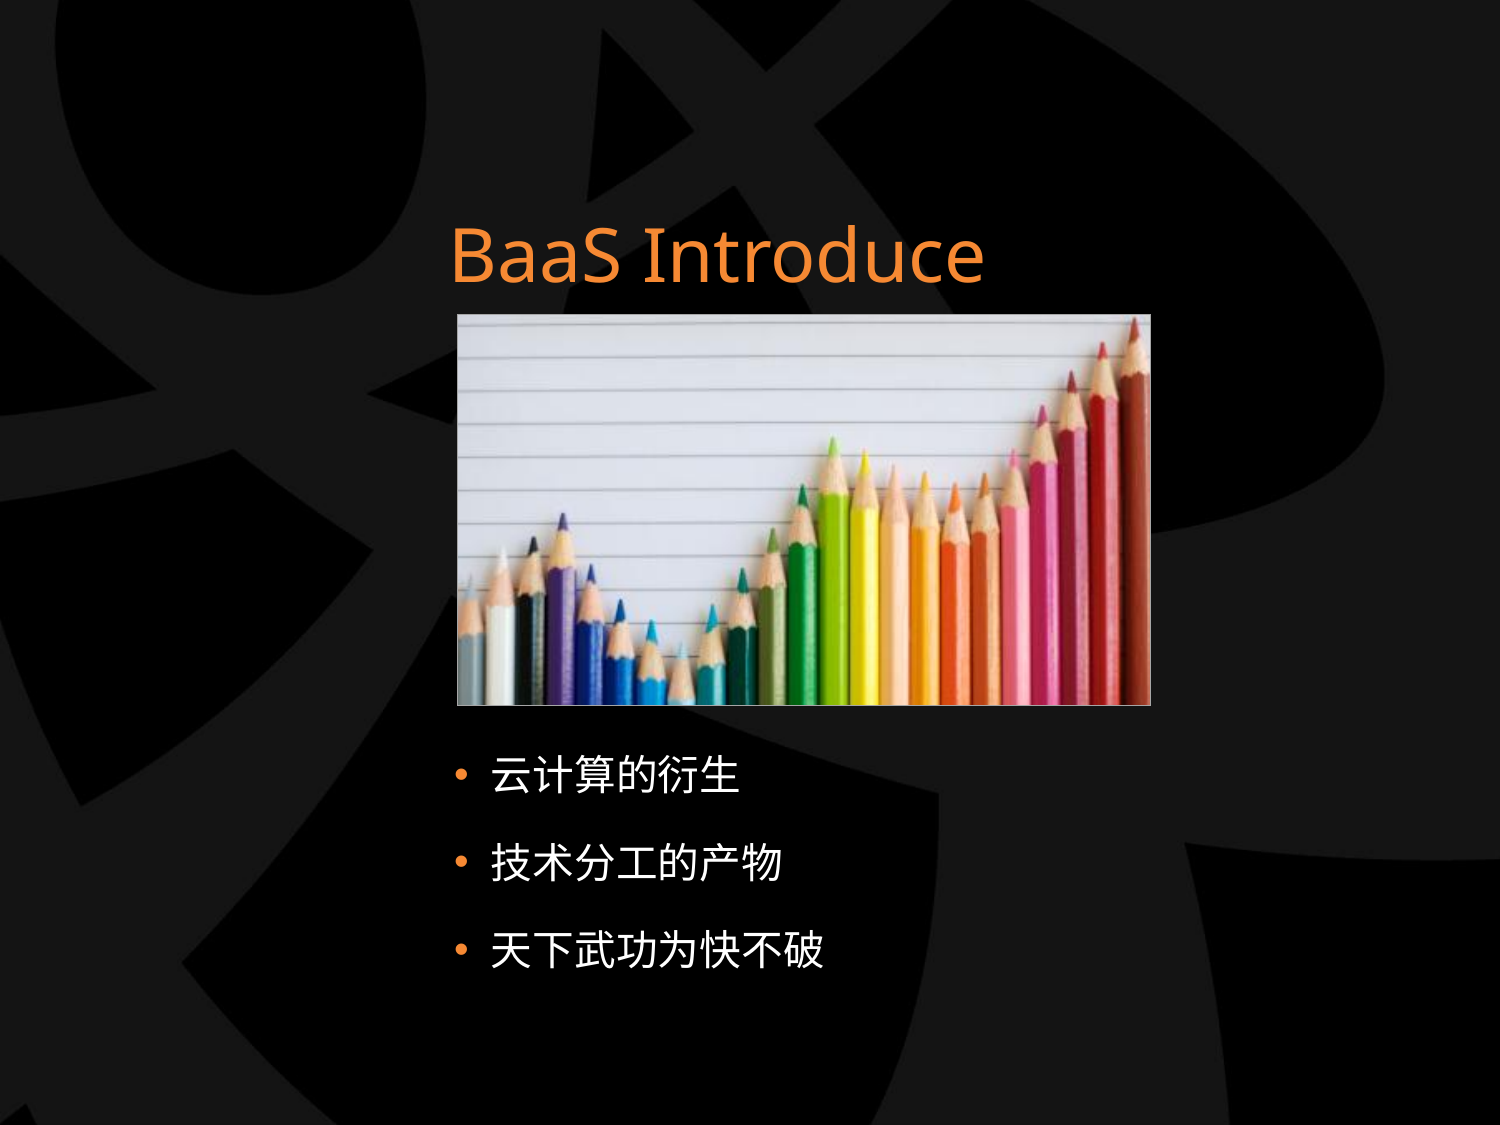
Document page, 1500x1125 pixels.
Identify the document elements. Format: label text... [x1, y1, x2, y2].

title BaaS Introduce [433, 179, 1453, 327]
picture [0, 0, 1500, 1125]
list 云计算的衍生 技术分工的产物 天下武功为快不破 [439, 741, 1453, 843]
